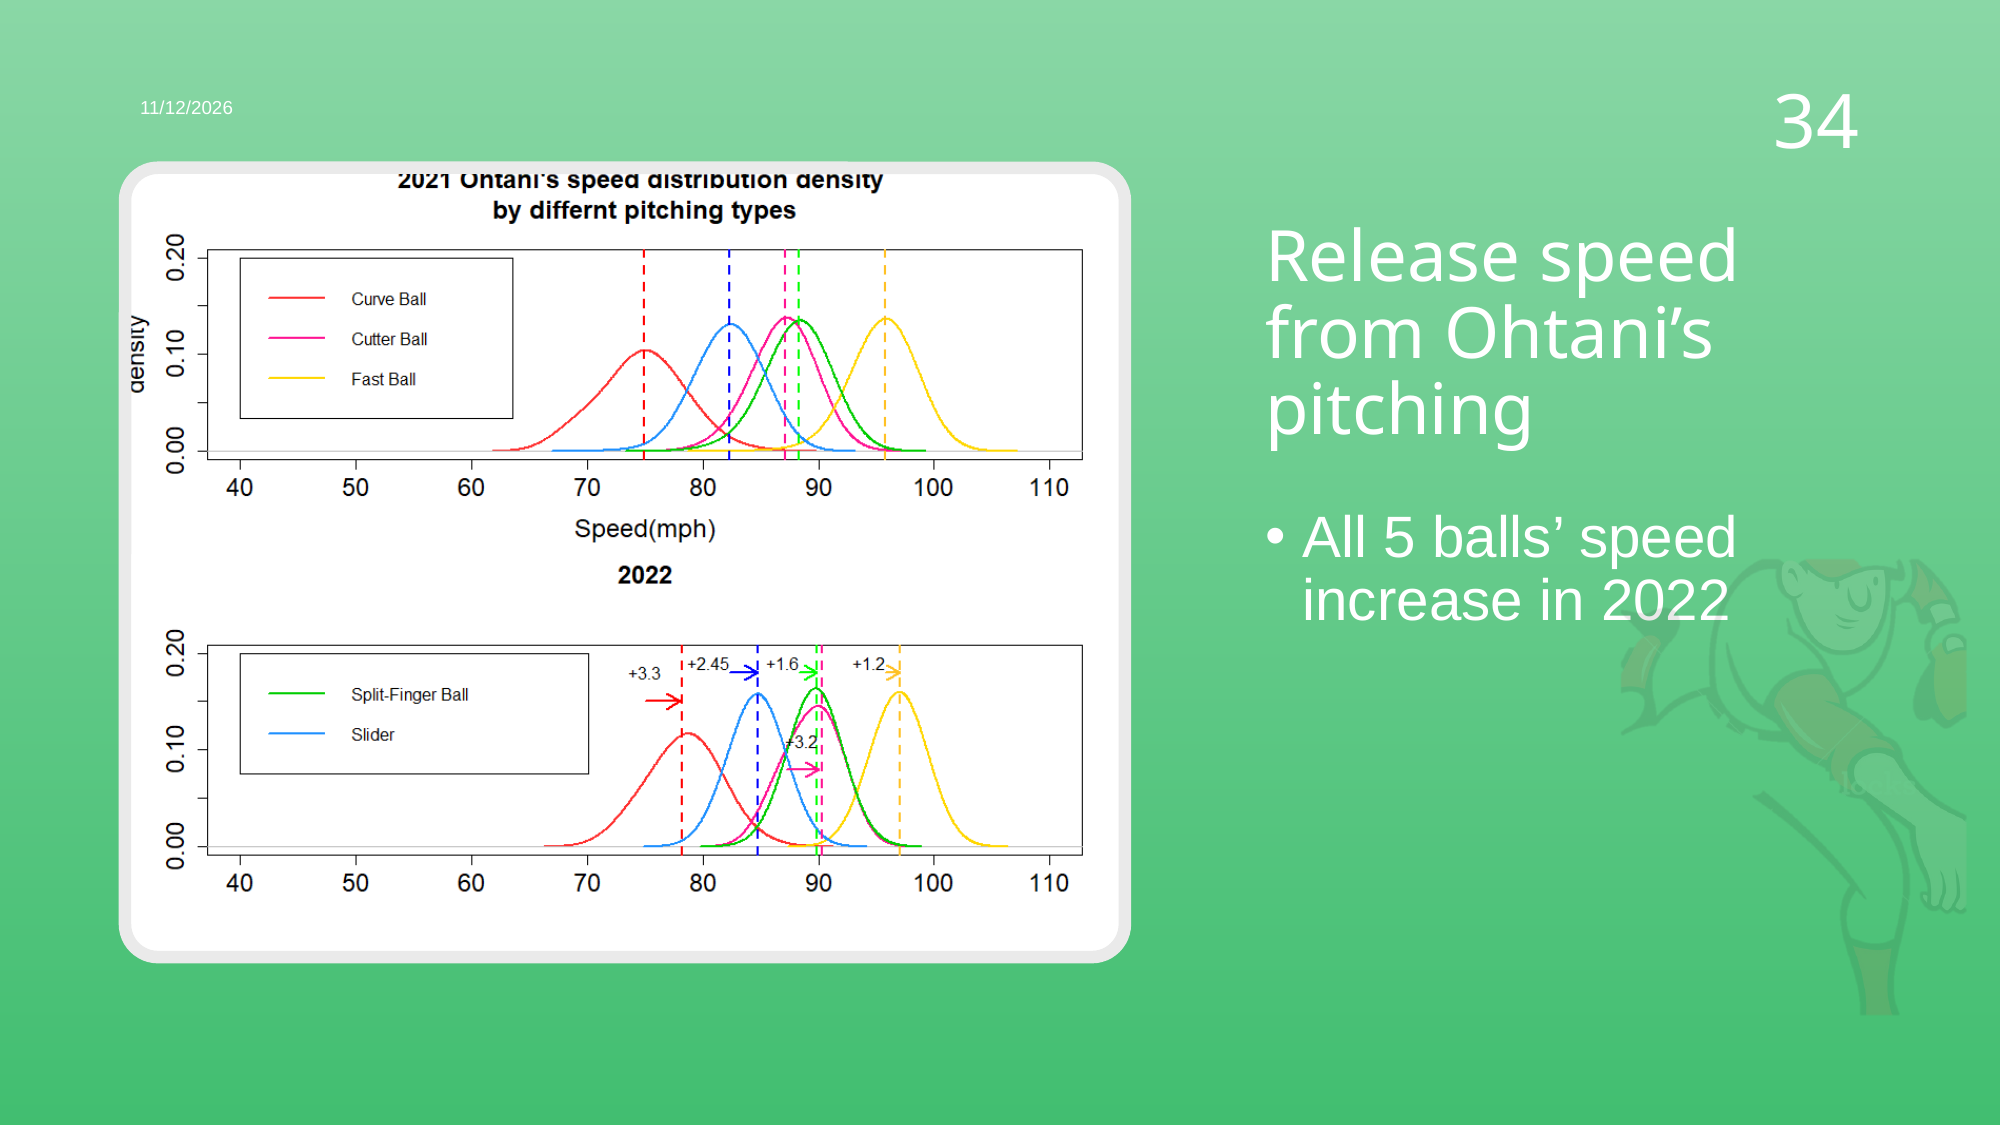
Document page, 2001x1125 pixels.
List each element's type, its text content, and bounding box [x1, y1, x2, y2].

slide_number 34 [1500, 65, 1875, 191]
title Release speed from Ohtani’s pitching [1249, 145, 1875, 458]
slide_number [125, 65, 625, 126]
list All 5 balls’ speed increase in 2022 [1249, 500, 1576, 1000]
picture [124, 167, 1126, 958]
picture [1578, 501, 2000, 1073]
